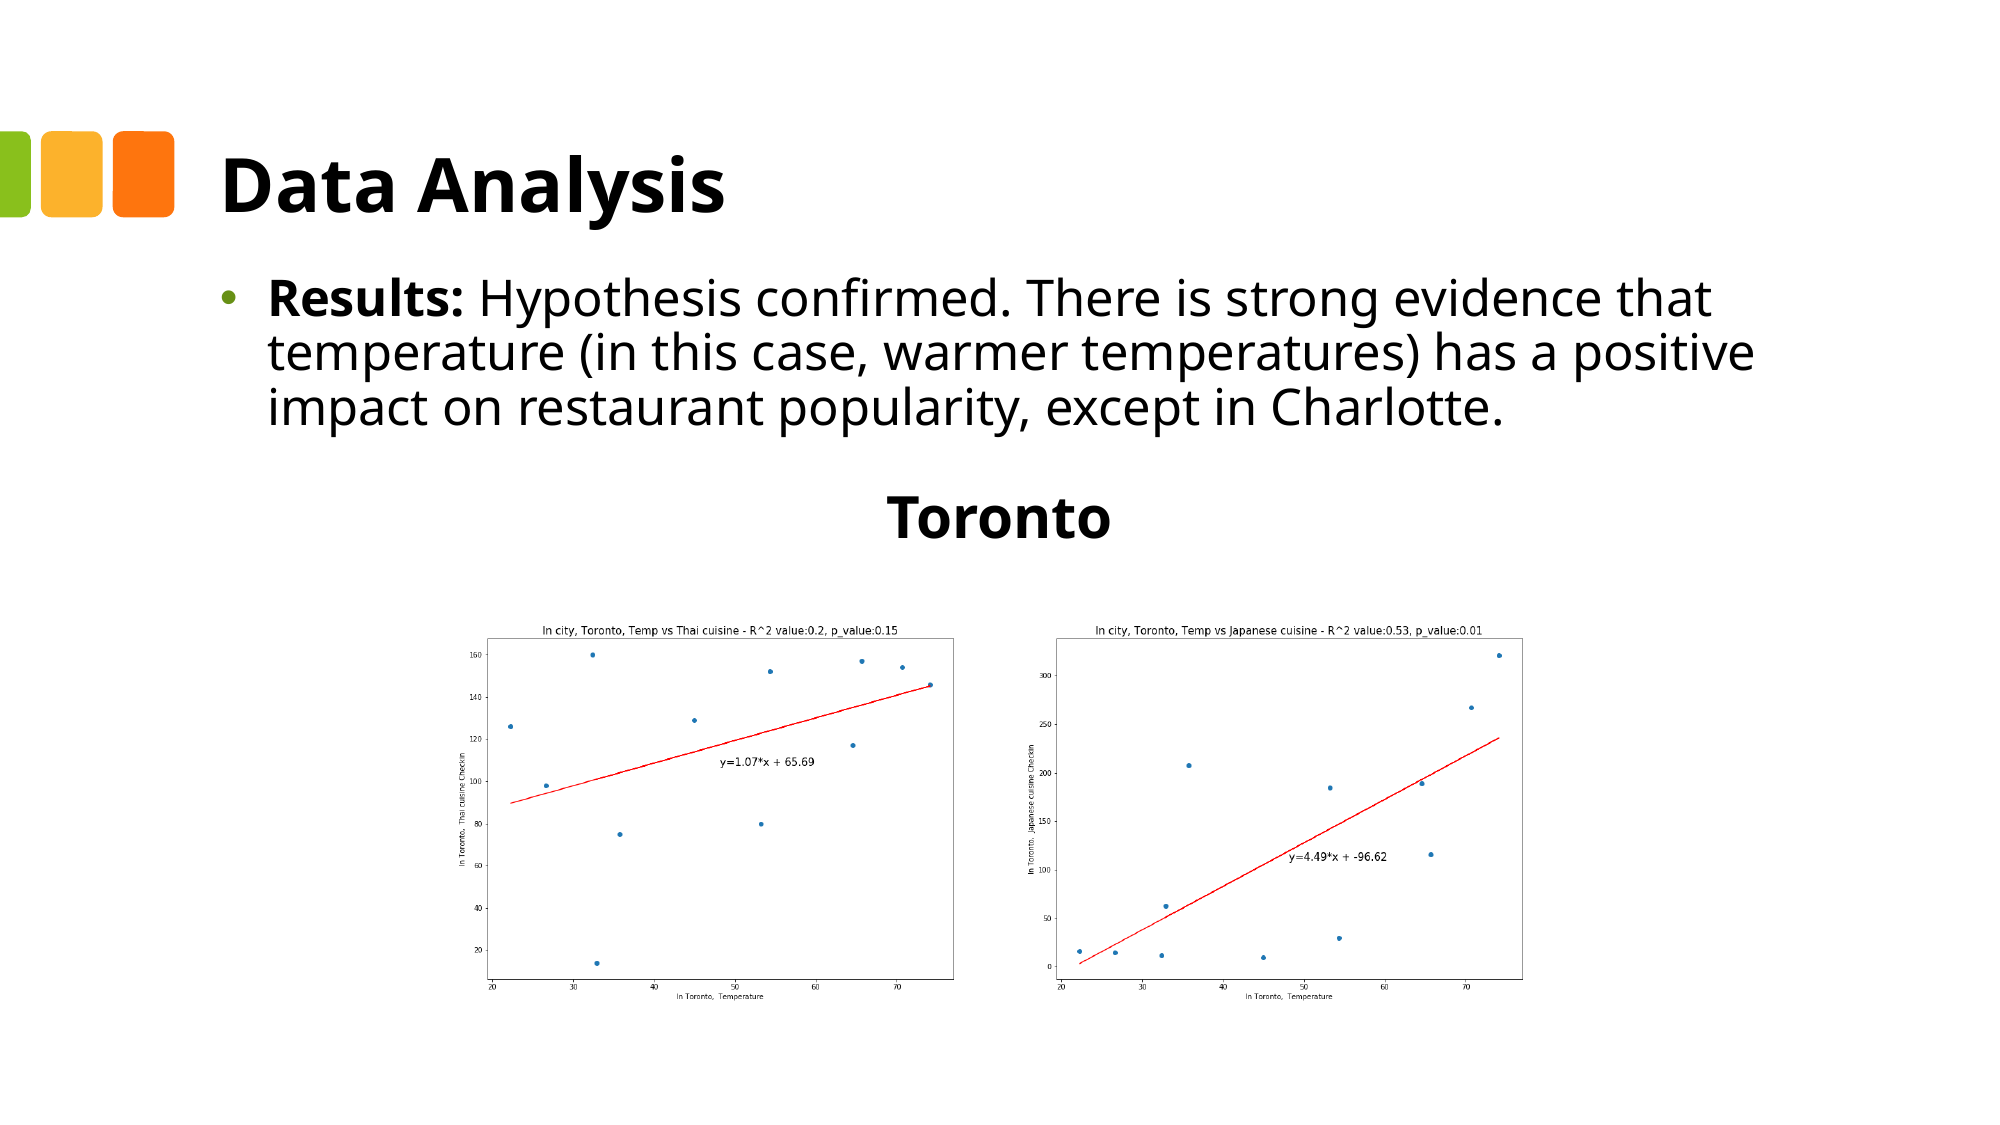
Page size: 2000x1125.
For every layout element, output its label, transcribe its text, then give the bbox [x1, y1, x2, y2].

list Results: Hypothesis confirmed. There is strong evidence that temperature (in this case, warmer temperatures) has a positive impact on restaurant popularity, except in Charlotte. [199, 262, 1800, 450]
title Data Analysis [199, 24, 1800, 238]
text_box Toronto [199, 478, 1800, 563]
picture [411, 584, 1582, 1035]
